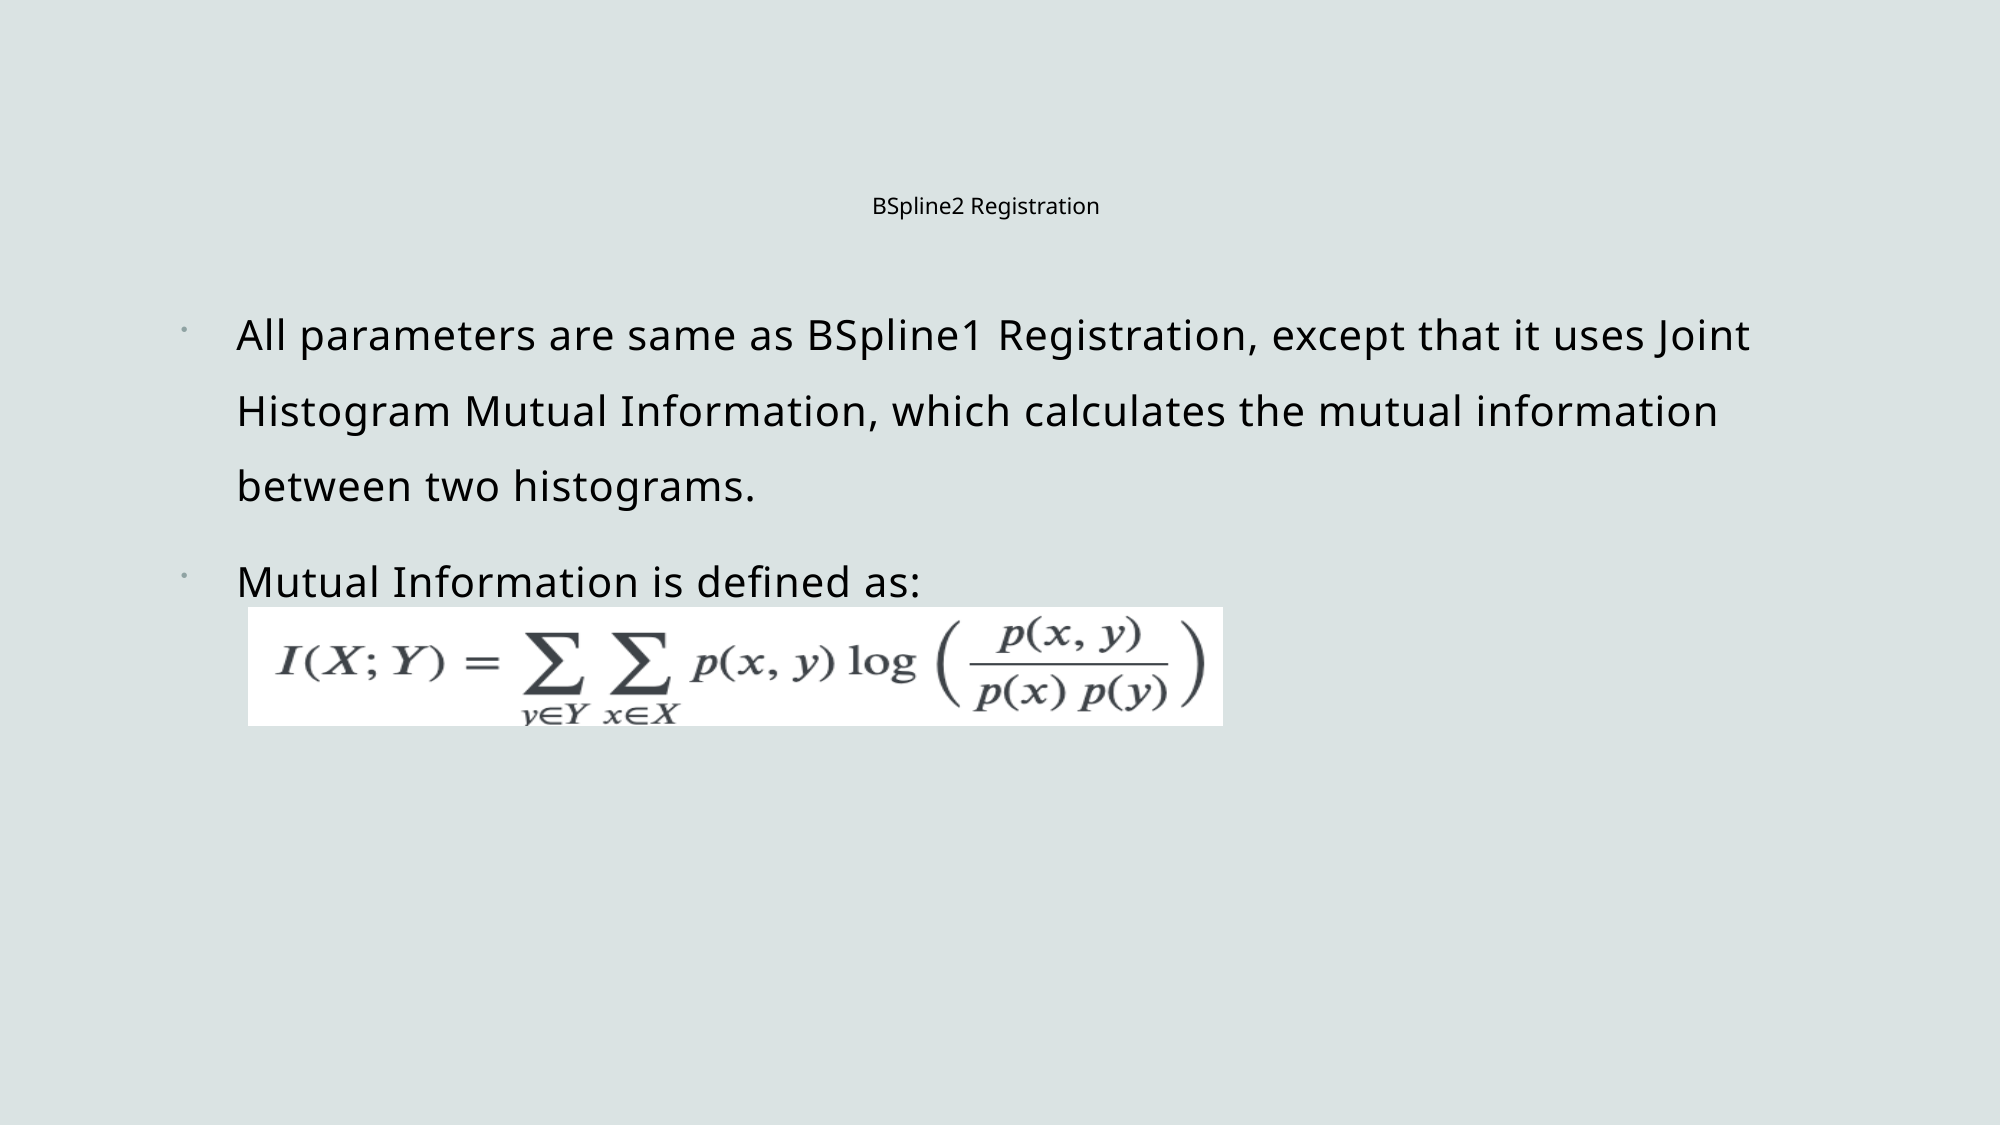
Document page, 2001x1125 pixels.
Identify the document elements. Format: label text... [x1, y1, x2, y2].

title BSpline2 Registration [148, 48, 1824, 232]
list All parameters are same as BSpline1 Registration, except that it uses Joint Histogram Mutual Information, which calculates the mutual information between two histograms. Mutual Information is defined as: [162, 276, 1838, 940]
picture [248, 607, 1223, 726]
